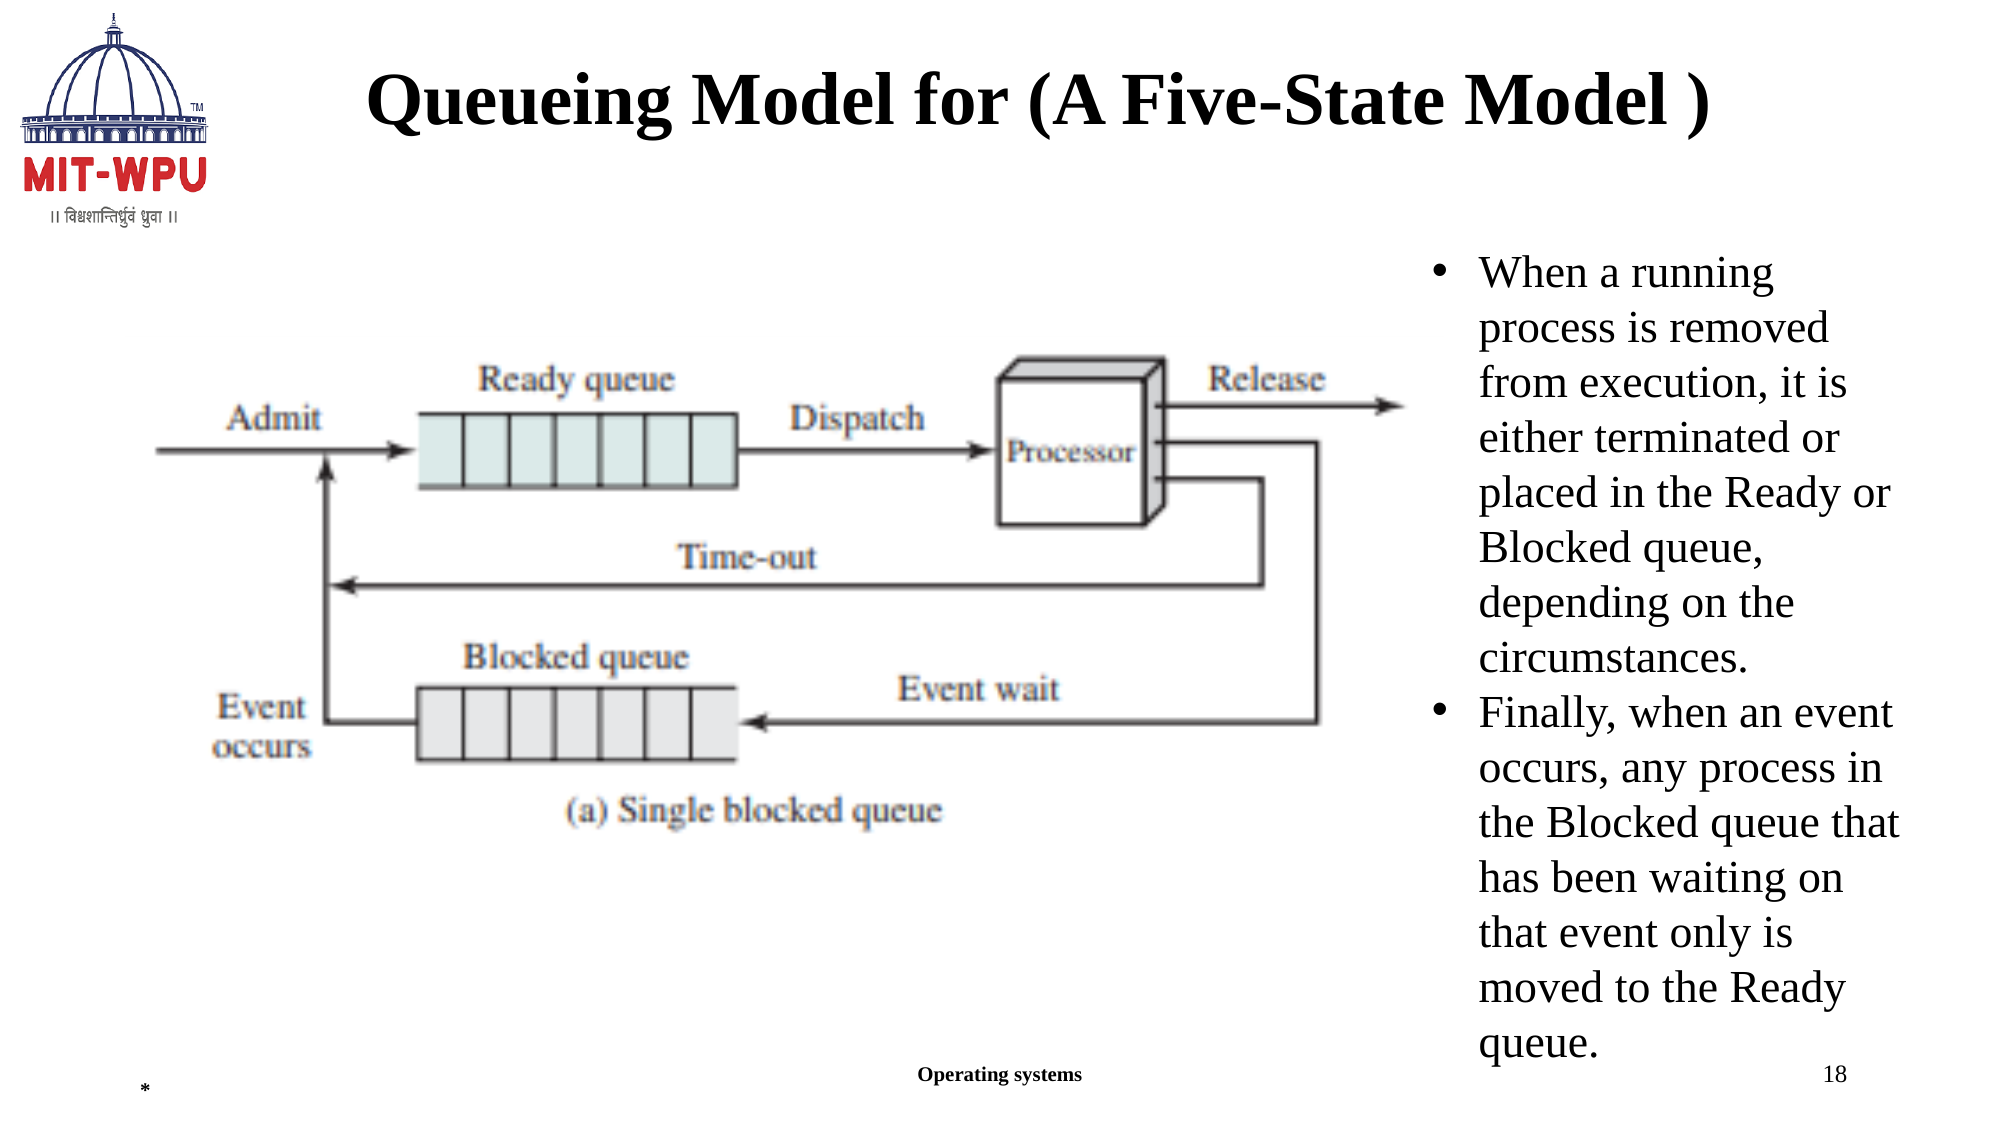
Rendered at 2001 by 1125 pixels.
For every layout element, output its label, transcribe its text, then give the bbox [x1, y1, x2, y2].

text_box * [124, 1059, 575, 1120]
picture [20, 13, 230, 229]
text_box Operating systems [662, 1042, 1338, 1103]
picture [124, 335, 1444, 873]
text_box When a running process is removed from execution, it is either terminated or placed in the Ready or Blocked queue, depending on the circumstances. Finally, when an event occurs, any process in the Blocked queue that has been waiting on that event only is moved to the Ready queue. [1416, 234, 1938, 1074]
title Queueing Model for (A Five-State Model ) [350, 20, 1889, 180]
text_box 18 [1412, 1042, 1863, 1103]
